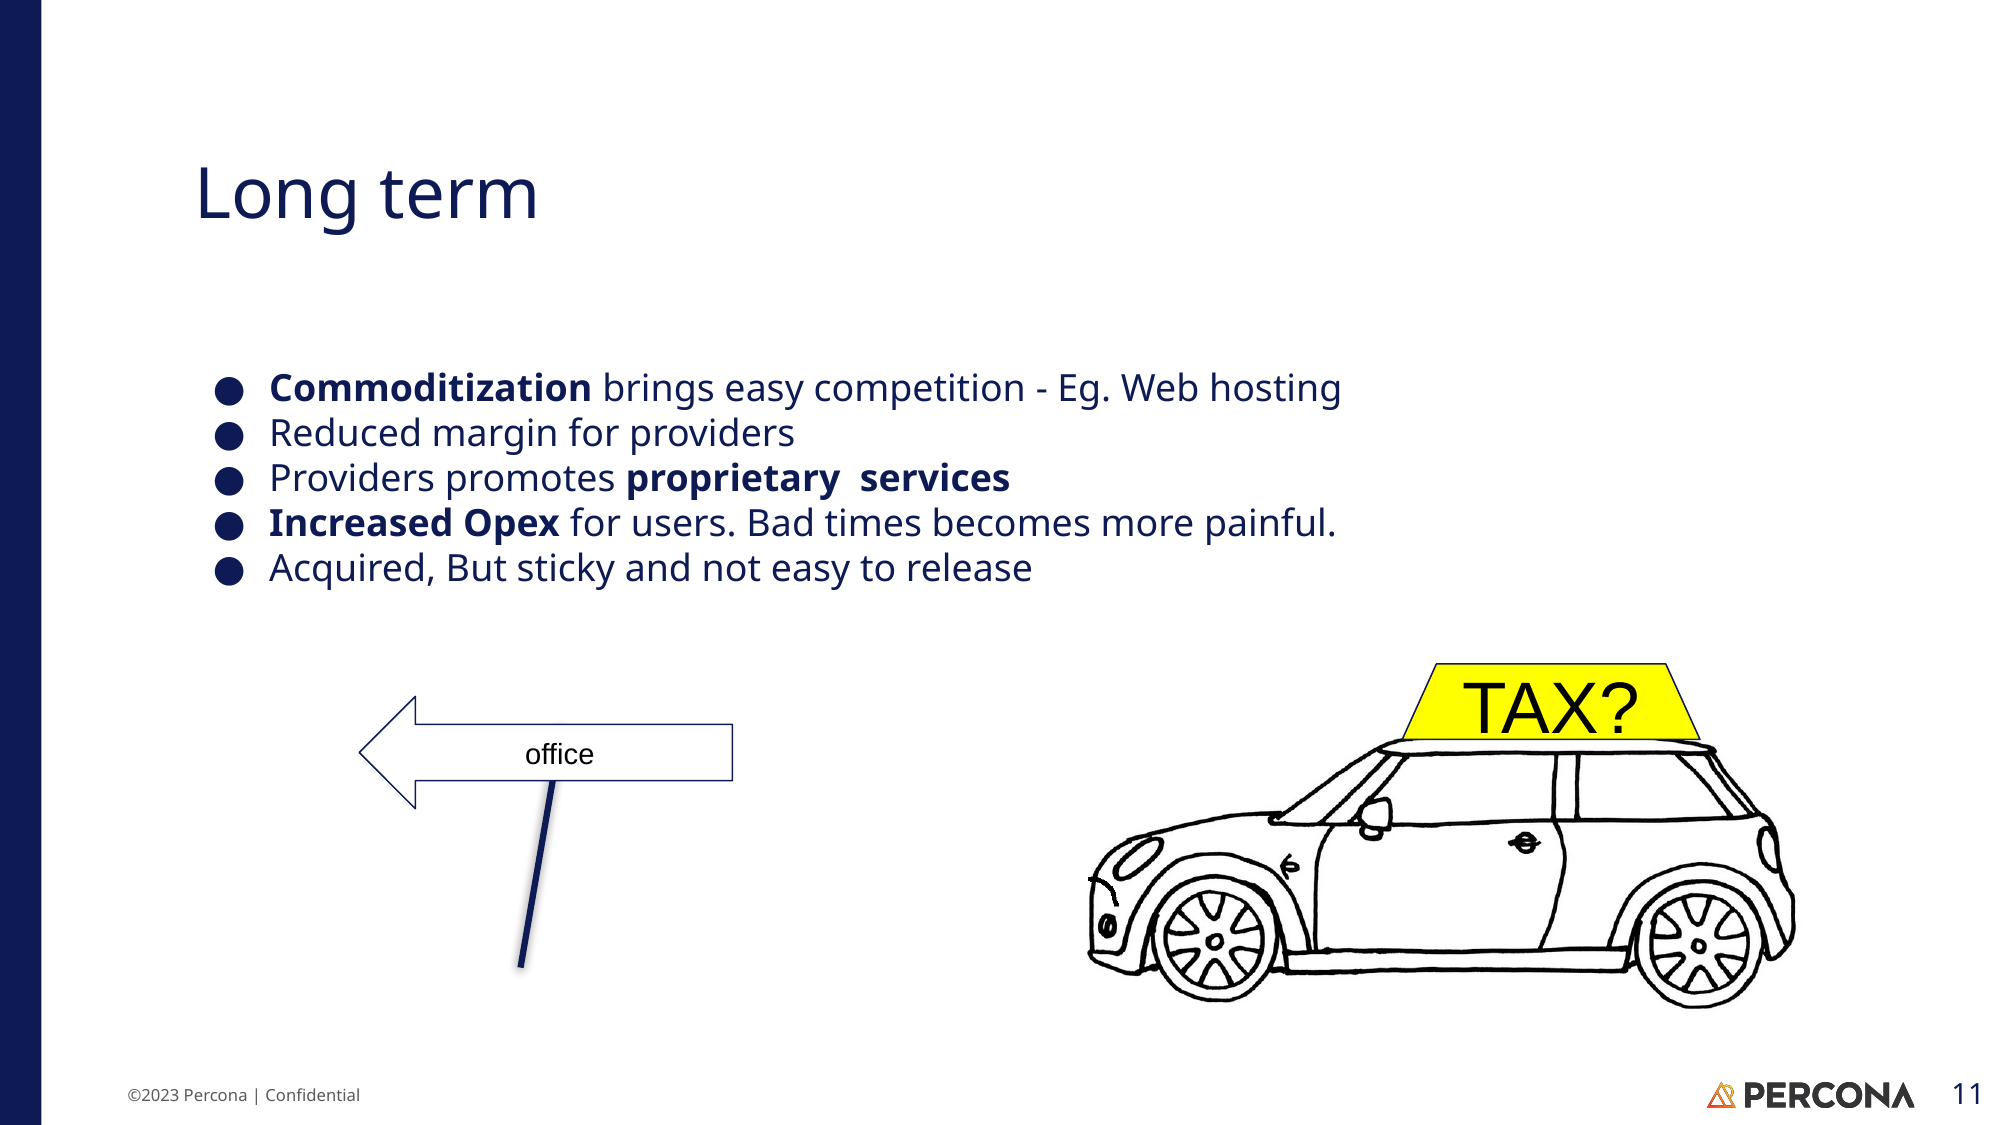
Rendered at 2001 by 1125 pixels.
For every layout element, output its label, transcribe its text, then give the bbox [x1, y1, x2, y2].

picture [1707, 1082, 1748, 1108]
picture [1077, 711, 1804, 1014]
text_box Commoditization brings easy competition - Eg. Web hosting Reduced margin for providers Providers promotes proprietary services Increased Opex for users. Bad times becomes more painful. Acquired, But sticky and not easy to release [179, 349, 1853, 605]
text_box office [359, 696, 519, 809]
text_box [520, 724, 563, 968]
slide_number ‹#› [1748, 1065, 2000, 1125]
title Long term [179, 124, 1835, 266]
text_box TAX? [1415, 663, 1687, 710]
text_box office [563, 724, 733, 781]
